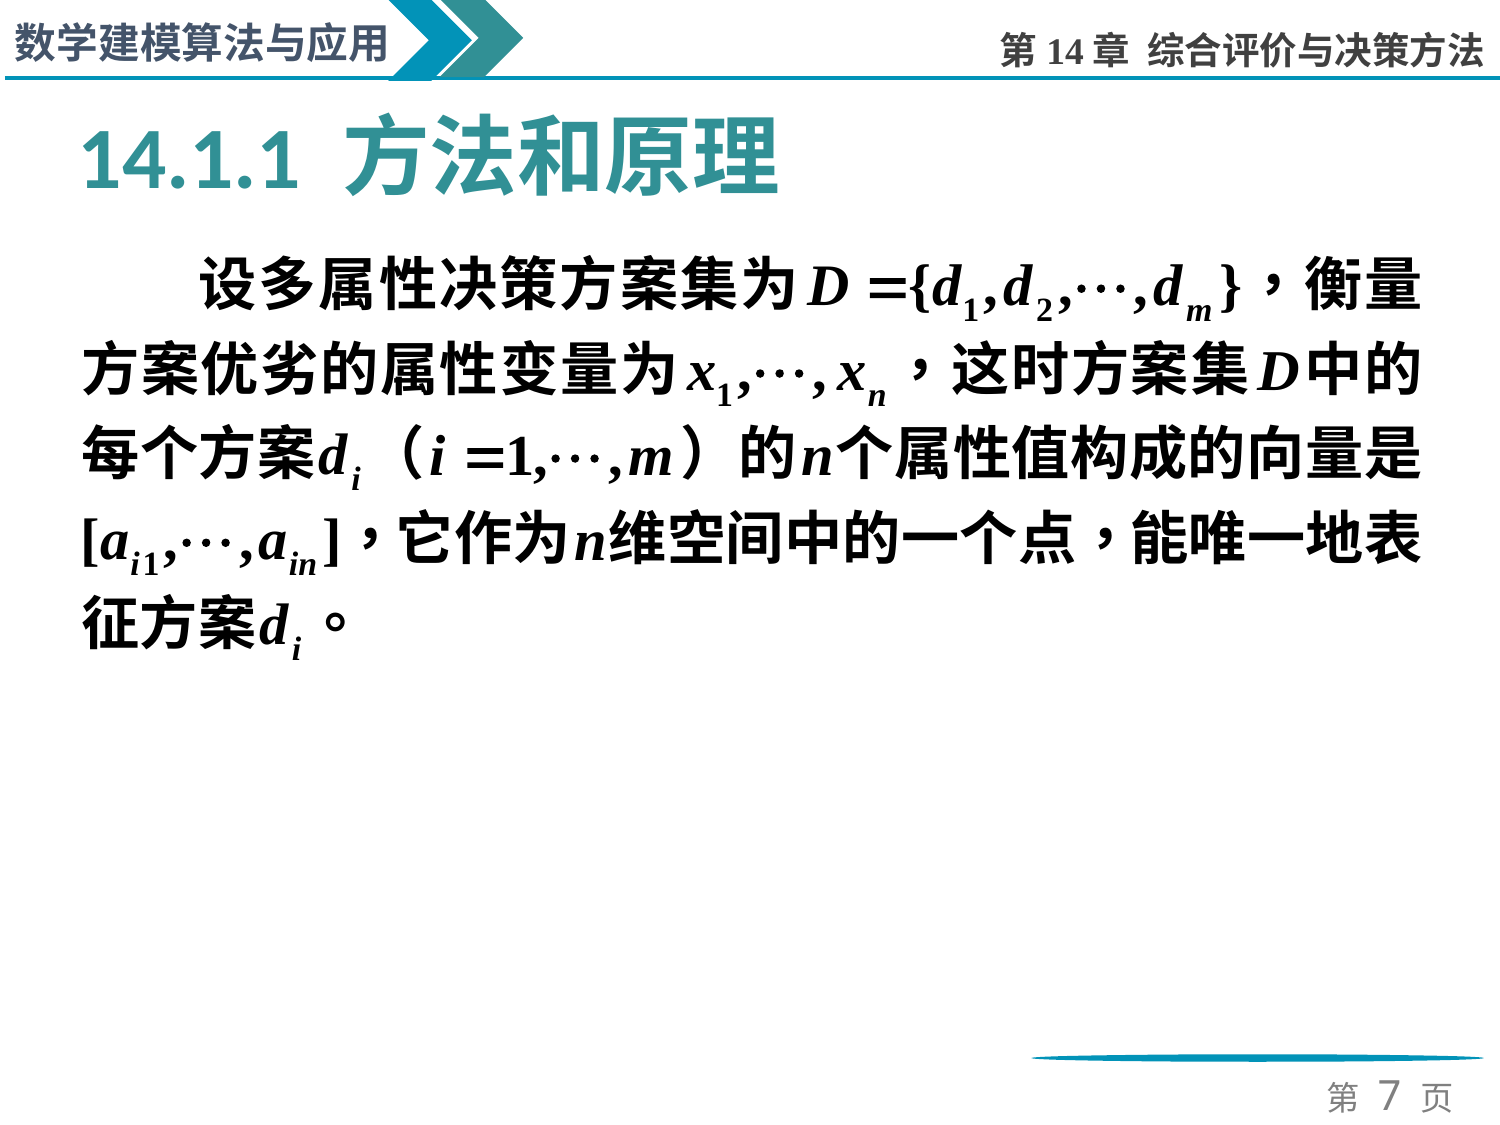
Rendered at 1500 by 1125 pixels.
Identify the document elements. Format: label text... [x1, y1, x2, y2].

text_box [81, 245, 1421, 703]
text_box 14.1.1 方法和原理 [63, 94, 1100, 214]
